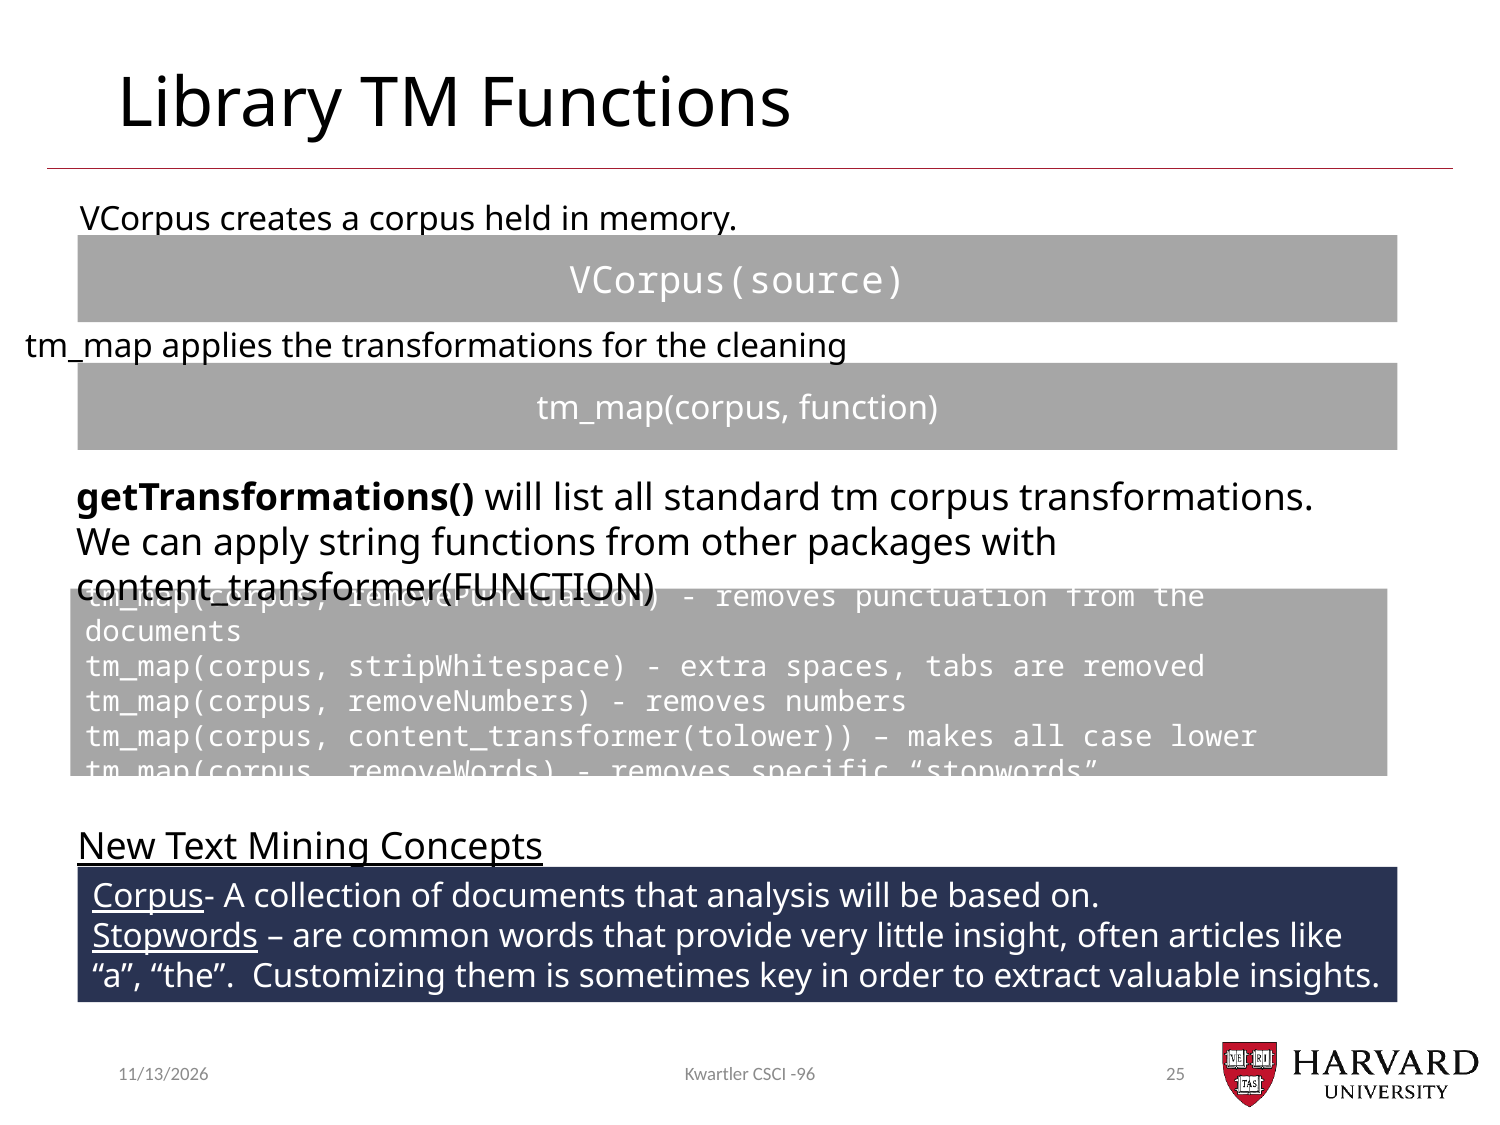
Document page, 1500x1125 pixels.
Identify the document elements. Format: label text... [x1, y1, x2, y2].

text_box 25 [1059, 1042, 1200, 1103]
text_box tm_map(corpus, removePunctuation) - removes punctuation from the documents tm_map(corpus, stripWhitespace) - extra spaces, tabs are removed tm_map(corpus, removeNumbers) - removes numbers tm_map(corpus, content_transformer(tolower)) – makes all case lower tm_map(corpus, removeWords) - removes specific “stopwords” [70, 616, 1388, 777]
text_box Kwartler CSCI -96 [496, 1042, 1004, 1103]
text_box New Text Mining Concepts [62, 814, 559, 875]
text_box Corpus- A collection of documents that analysis will be based on. Stopwords – are common words that provide very little insight, often articles like “a”, “the”. Customizing them is sometimes key in order to extract valuable insights. [77, 866, 1398, 1003]
text_box 11/16/20 [103, 1042, 441, 1103]
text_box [66, 316, 1398, 450]
title Library TM Functions [103, 59, 1397, 157]
picture [1200, 1024, 1500, 1125]
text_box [65, 190, 1398, 323]
text_box getTransformations() will list all standard tm corpus transformations. We can apply string functions from other packages with content_transformer(FUNCTION) [61, 465, 1402, 616]
